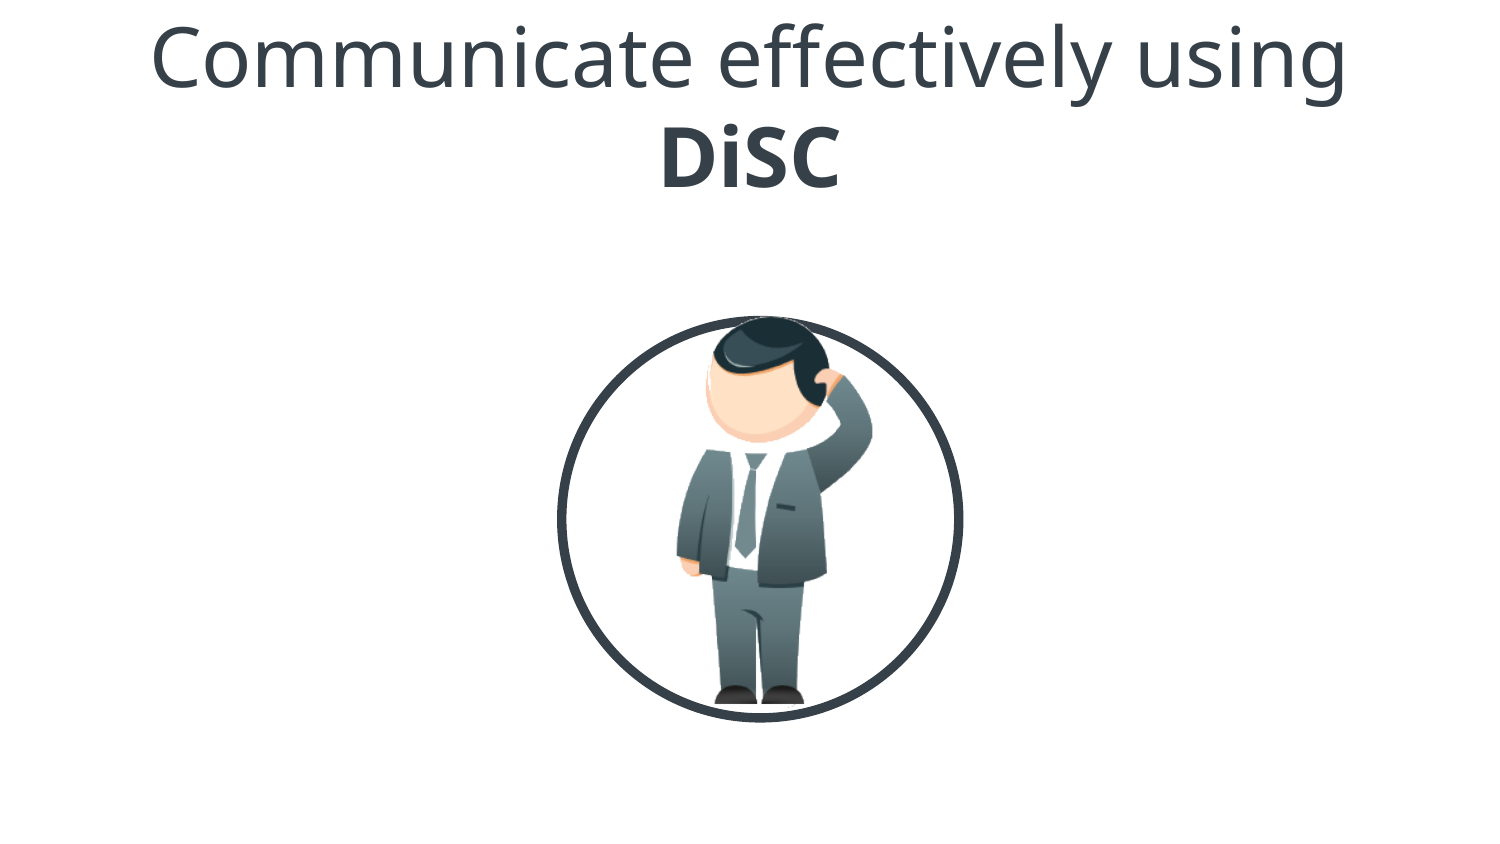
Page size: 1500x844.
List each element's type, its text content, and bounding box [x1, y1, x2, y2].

text_box [879, 359, 959, 679]
picture [674, 303, 874, 708]
title Communicate effectively using DiSC [50, 33, 1450, 175]
text_box [561, 342, 669, 696]
